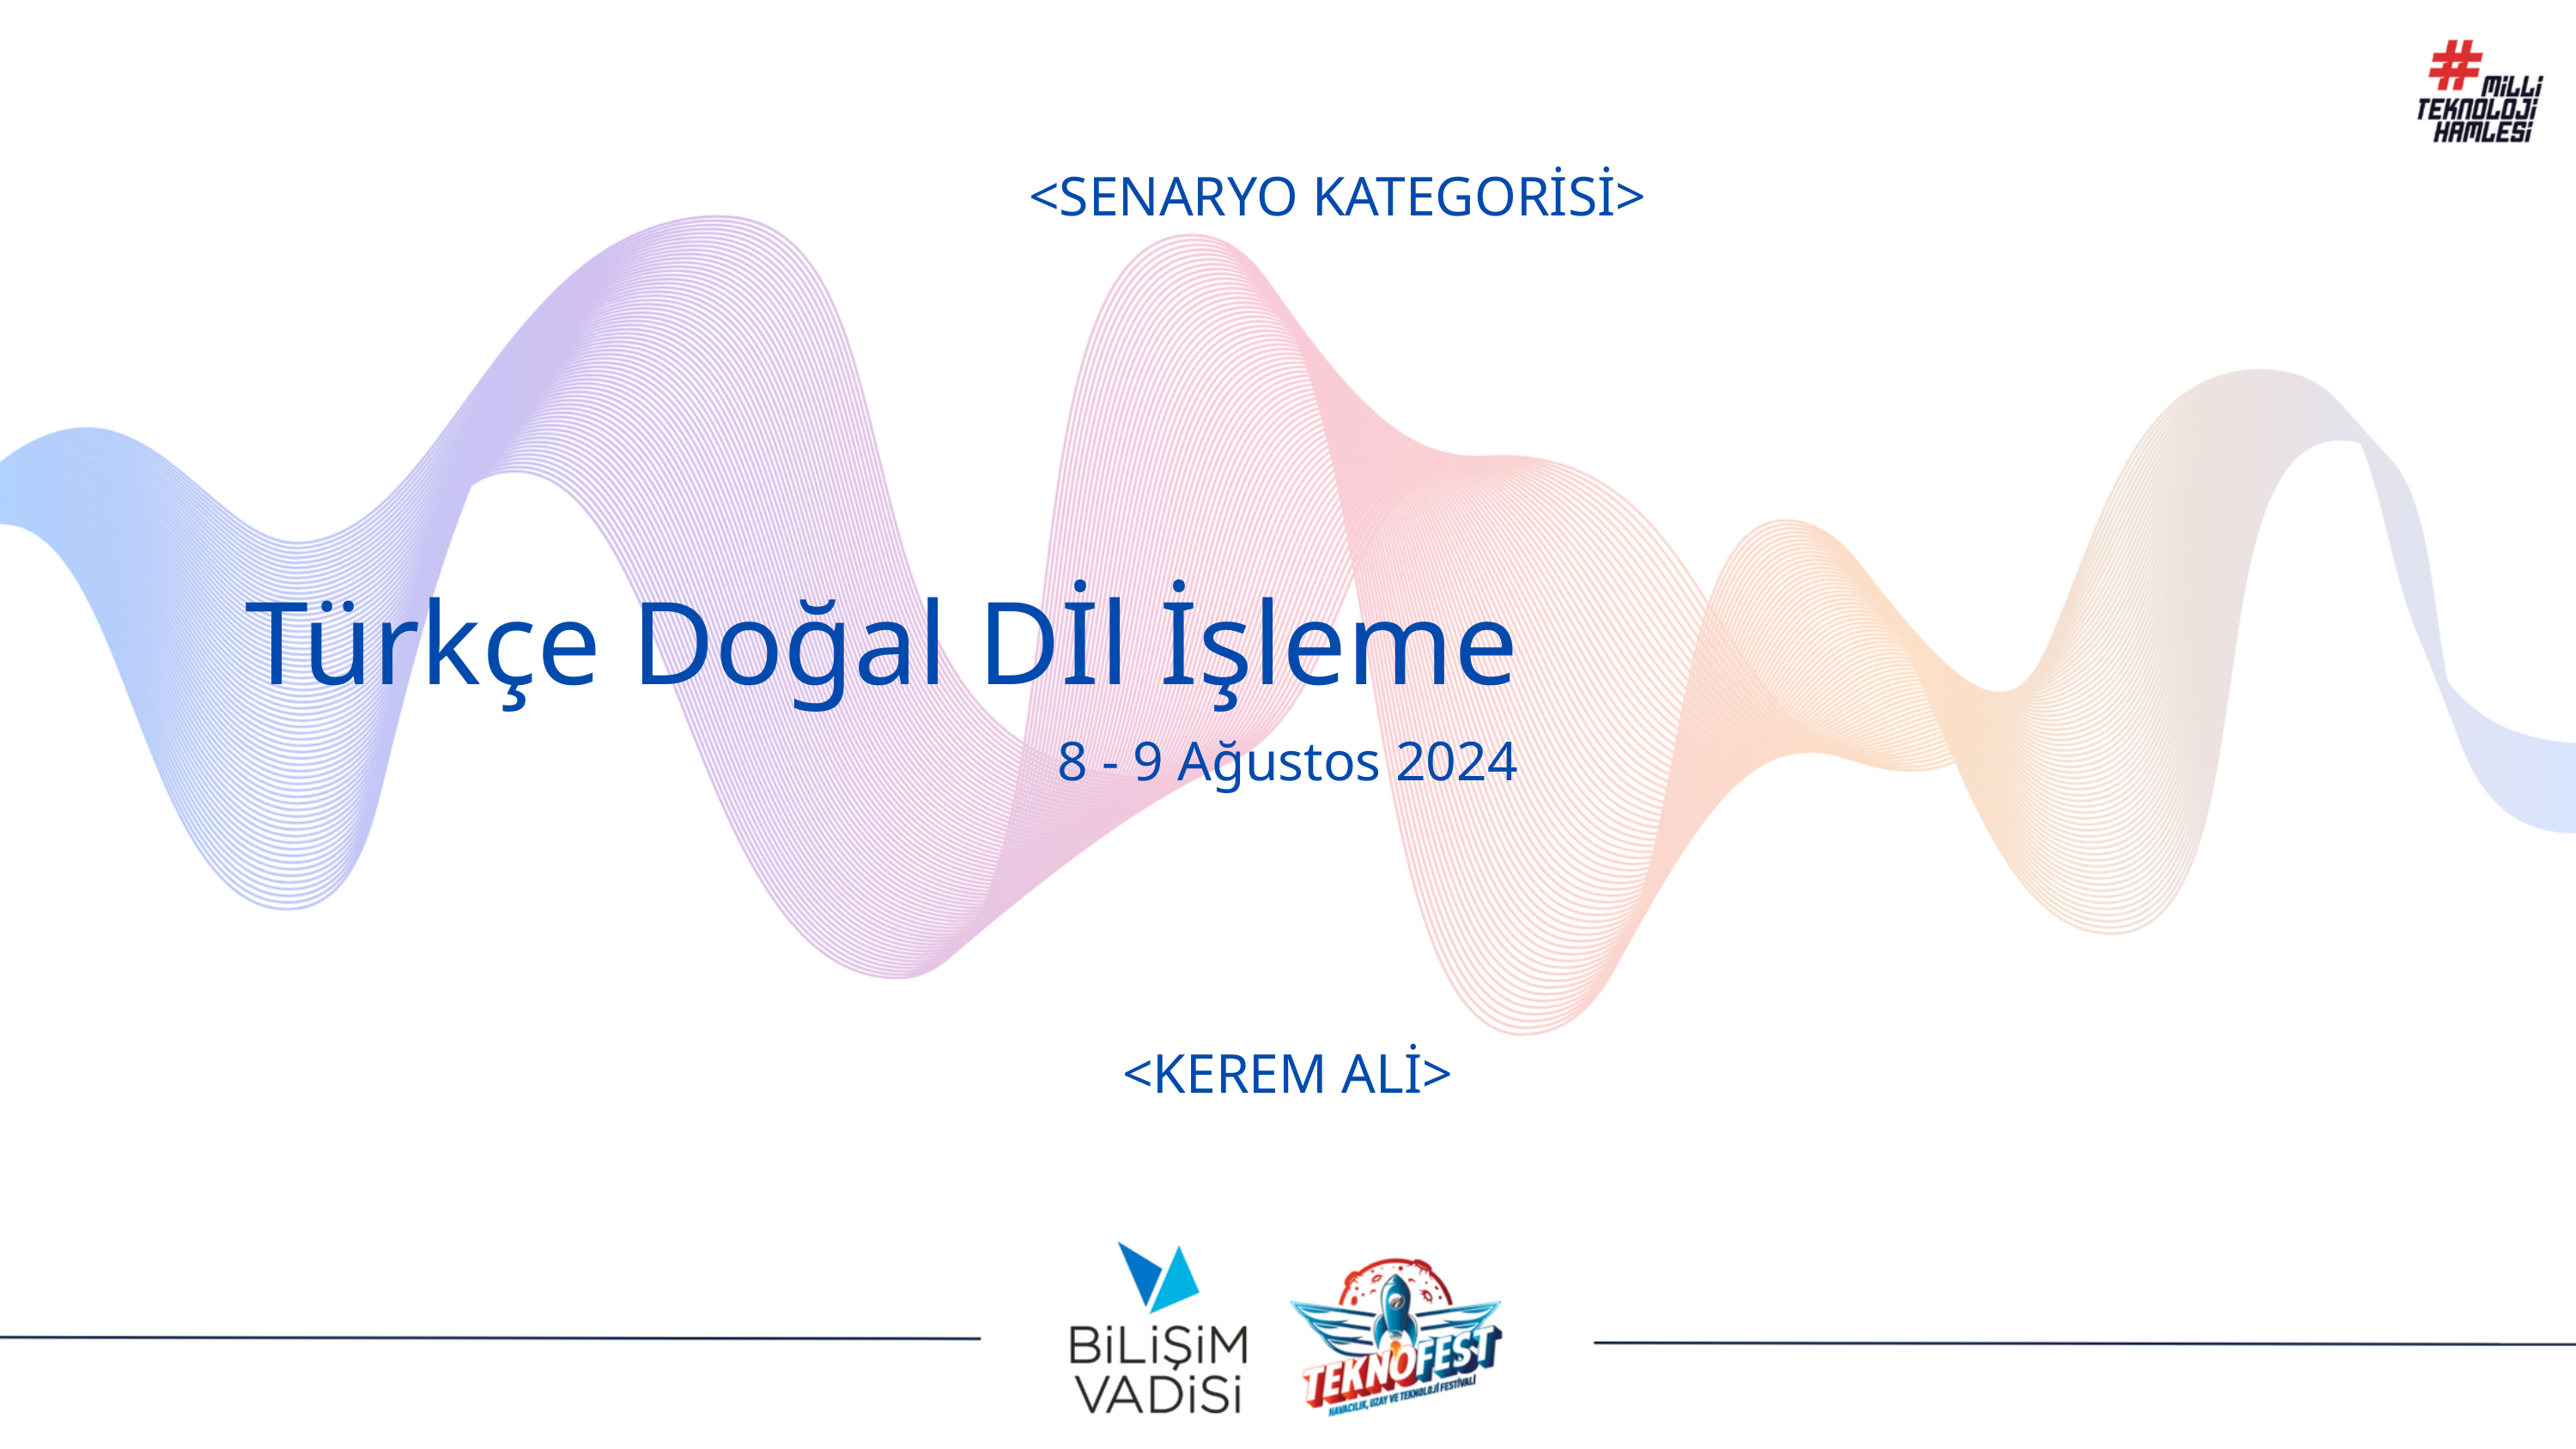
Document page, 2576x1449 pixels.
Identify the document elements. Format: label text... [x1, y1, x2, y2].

text_box <SENARYO KATEGORİSİ> [996, 149, 1680, 227]
text_box 8 - 9 Ağustos 2024 [909, 714, 1667, 792]
text_box Türkçe Doğal Dİl İşleme [245, 589, 2432, 707]
text_box <KEREM ALİ> [1048, 1027, 1528, 1104]
text_box [0, 0, 2576, 1449]
